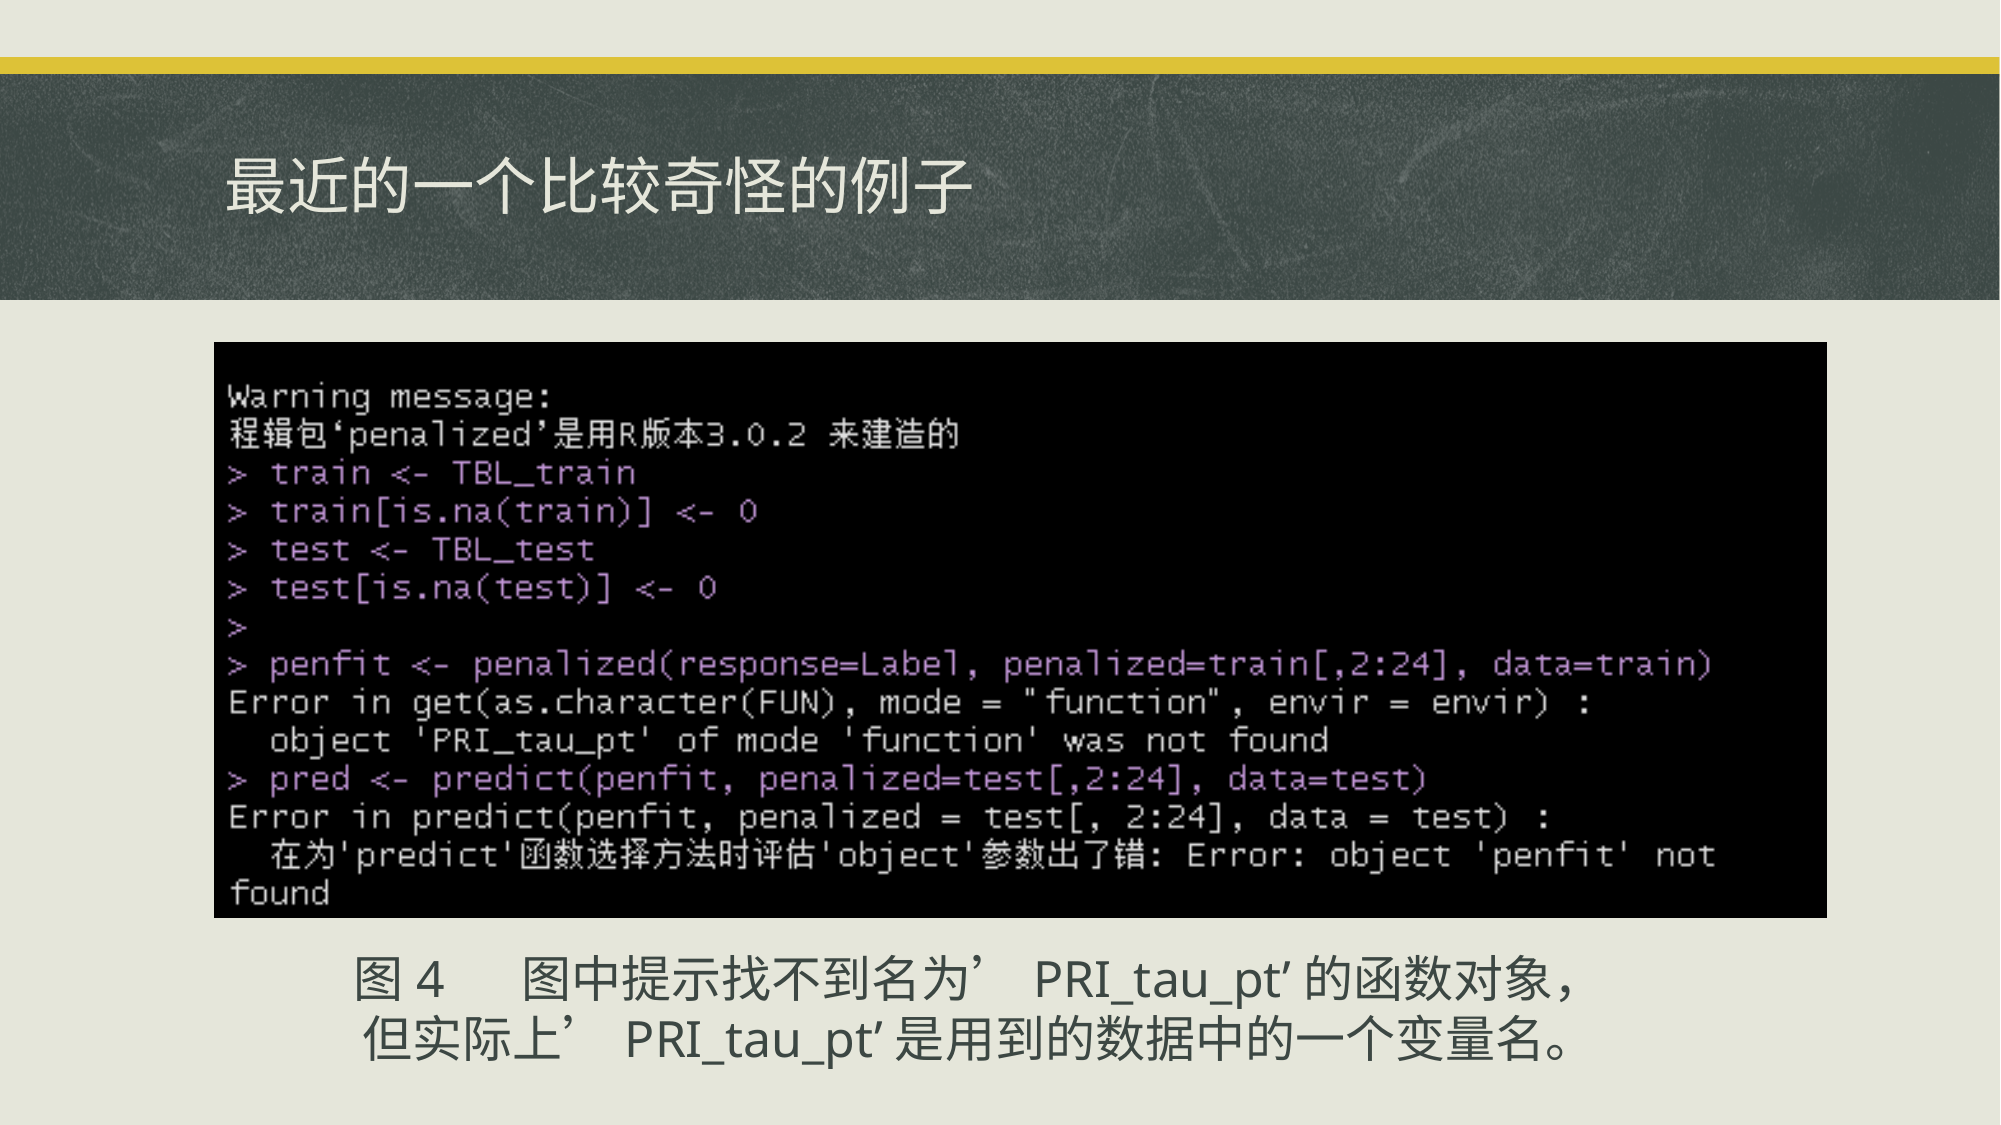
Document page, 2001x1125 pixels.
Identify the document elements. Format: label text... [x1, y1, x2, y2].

list 图4 图中提示找不到名为’PRI_tau_pt’的函数对象，但实际上’PRI_tau_pt’是用到的数据中的一个变量名。 [317, 939, 1641, 1078]
picture [0, 74, 2000, 300]
title 最近的一个比较奇怪的例子 [209, 76, 1790, 301]
picture [214, 342, 1827, 918]
